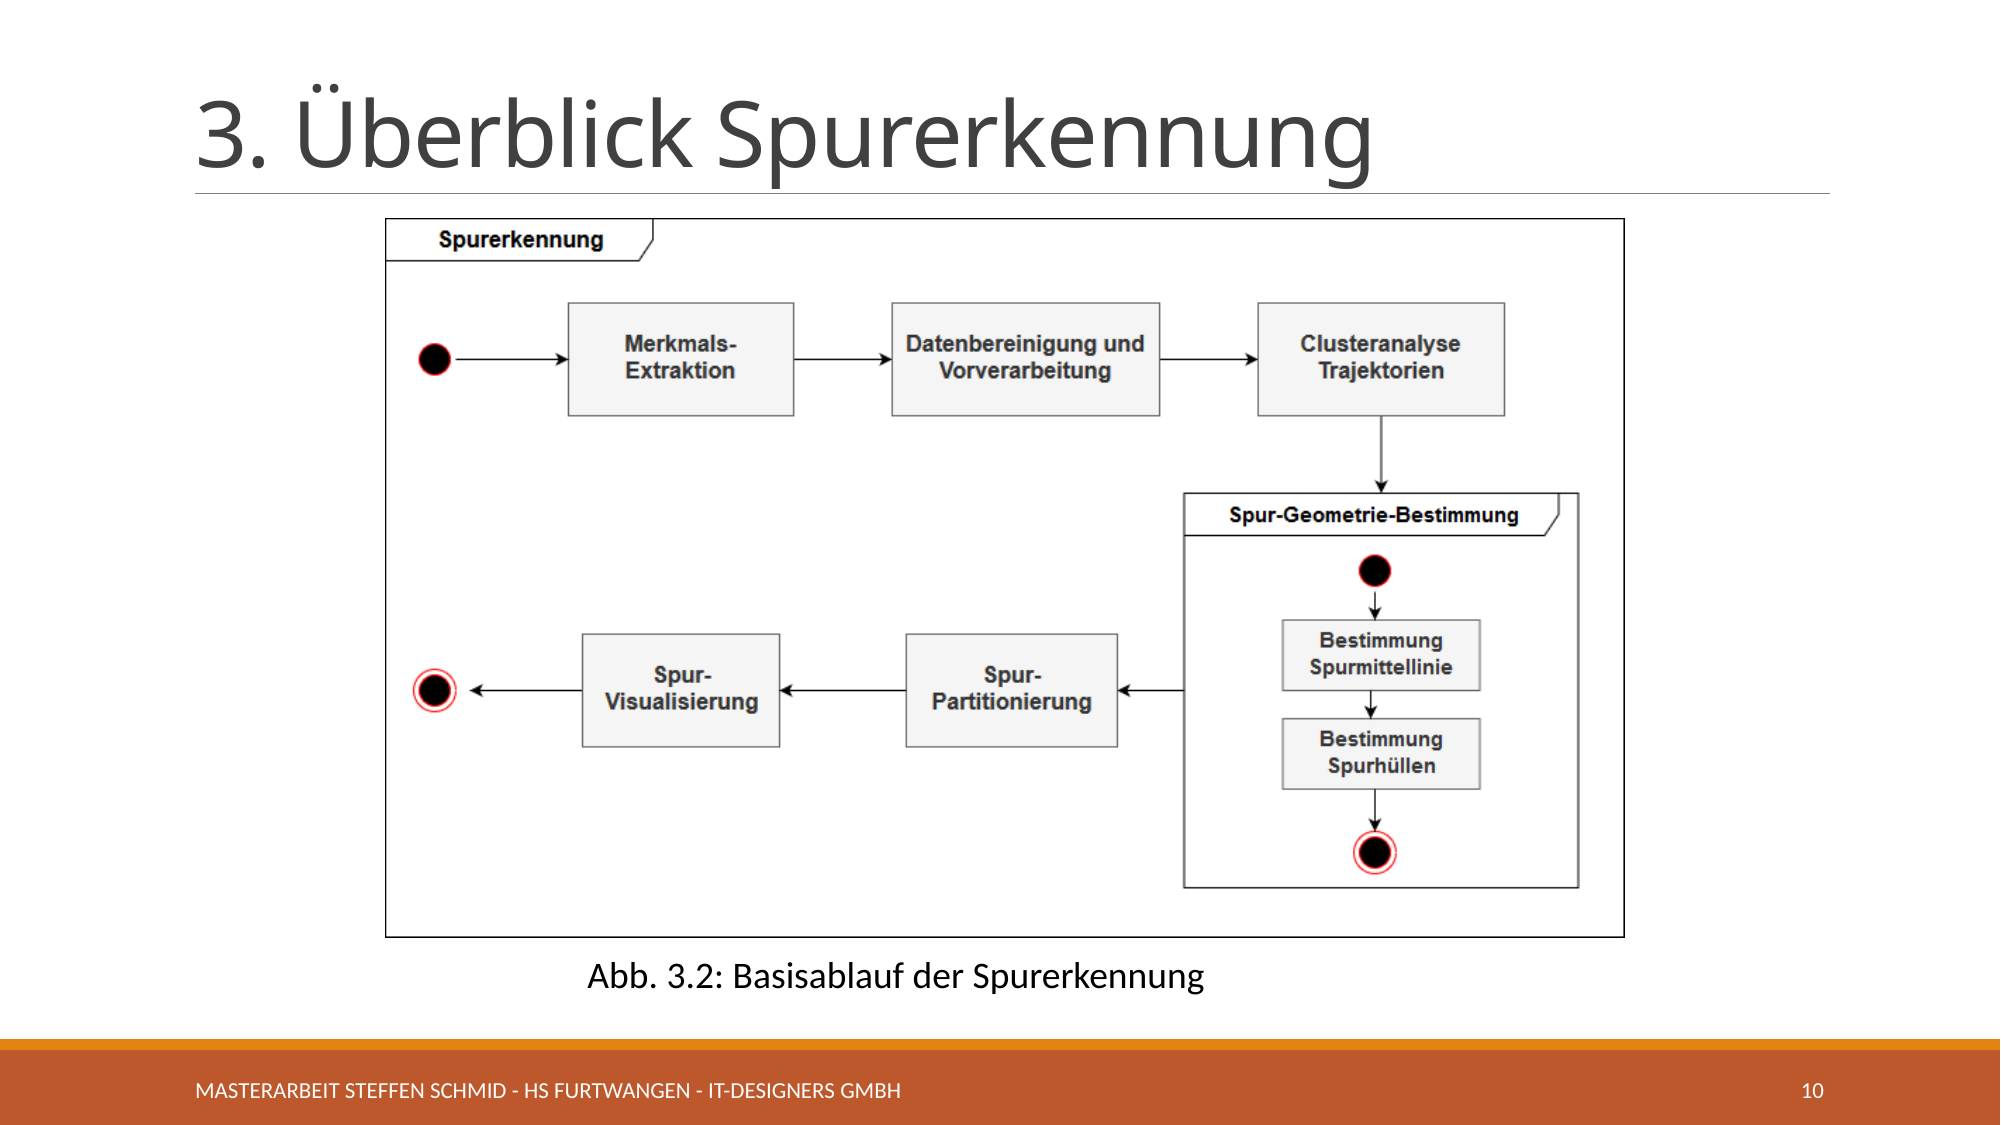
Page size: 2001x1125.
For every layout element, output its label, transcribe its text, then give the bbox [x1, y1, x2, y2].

footer Masterarbeit Steffen Schmid - HS Furtwangen - IT-Designers GmbH [180, 1059, 1396, 1120]
text_box Abb. 3.2: Basisablauf der Spurerkennung [572, 947, 1437, 1004]
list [384, 218, 1625, 938]
slide_number 10 [1624, 1059, 1840, 1120]
title 3. Überblick Spurerkennung [180, 47, 1830, 194]
